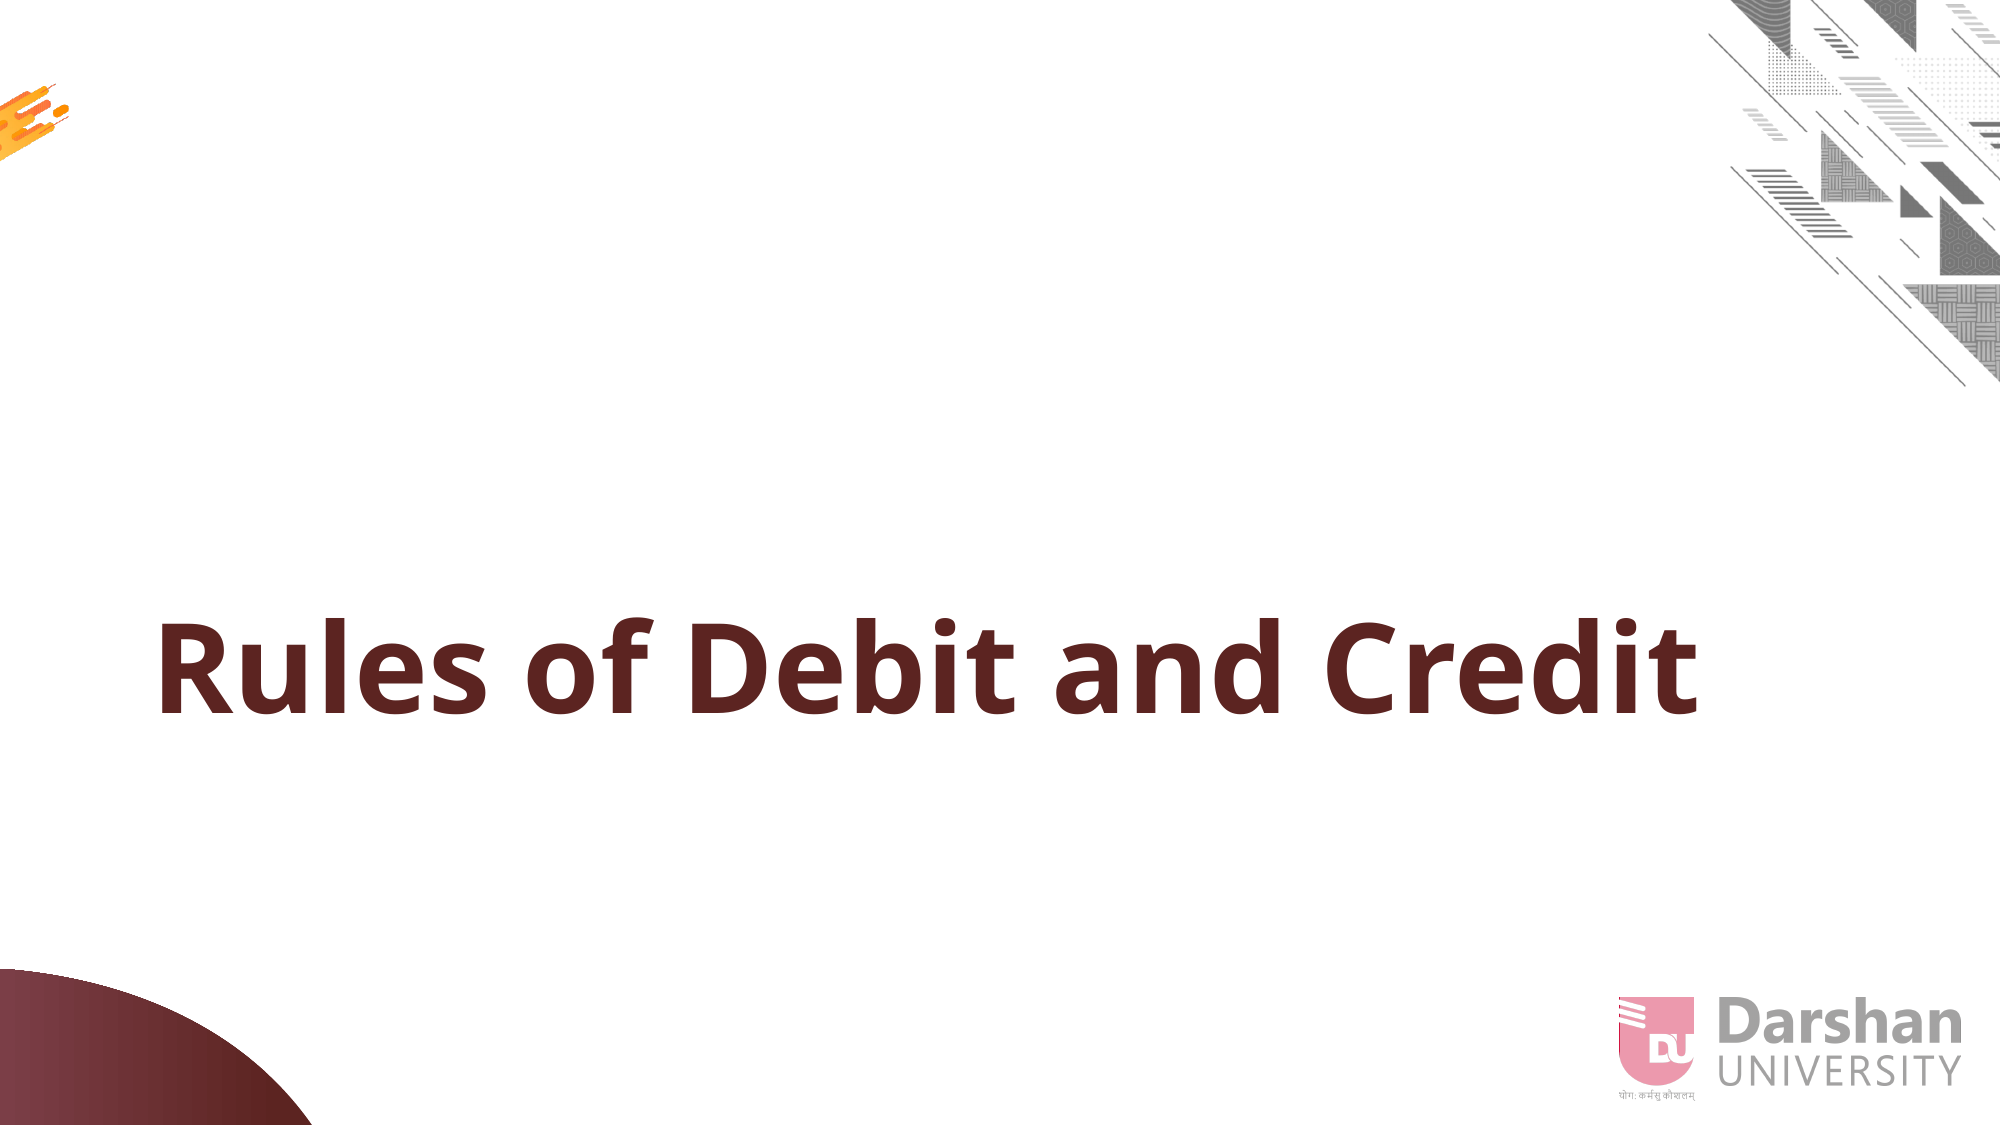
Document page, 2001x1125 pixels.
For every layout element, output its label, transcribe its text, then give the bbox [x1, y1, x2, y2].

picture [0, 65, 90, 193]
title Rules of Debit and Credit [136, 280, 1862, 749]
